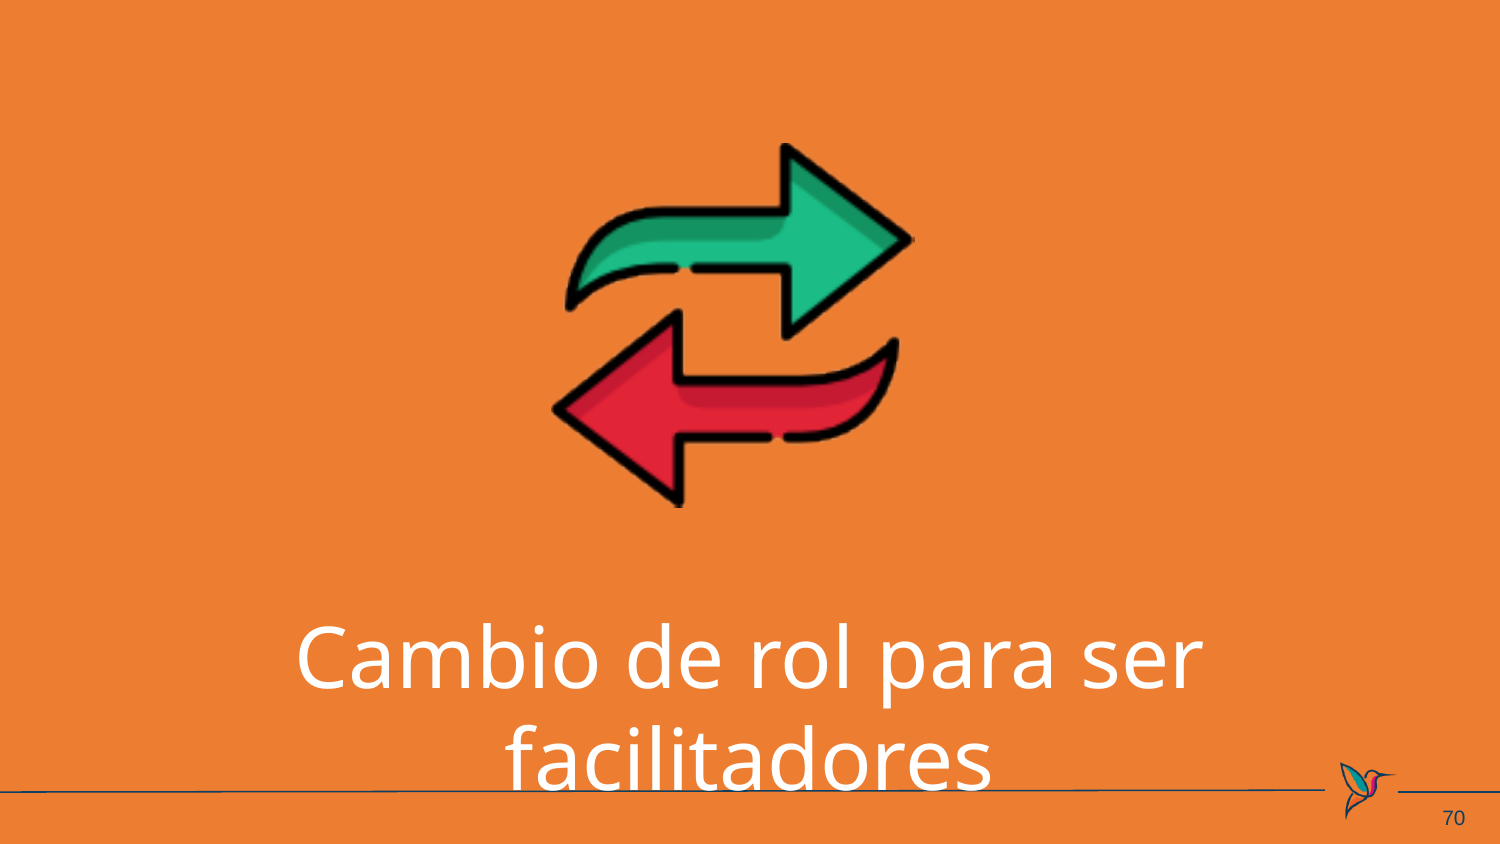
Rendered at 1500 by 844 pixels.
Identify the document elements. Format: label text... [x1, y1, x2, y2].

text_box Cambio de rol para ser facilitadores [260, 588, 1240, 823]
picture [550, 143, 915, 508]
picture [1338, 759, 1398, 823]
